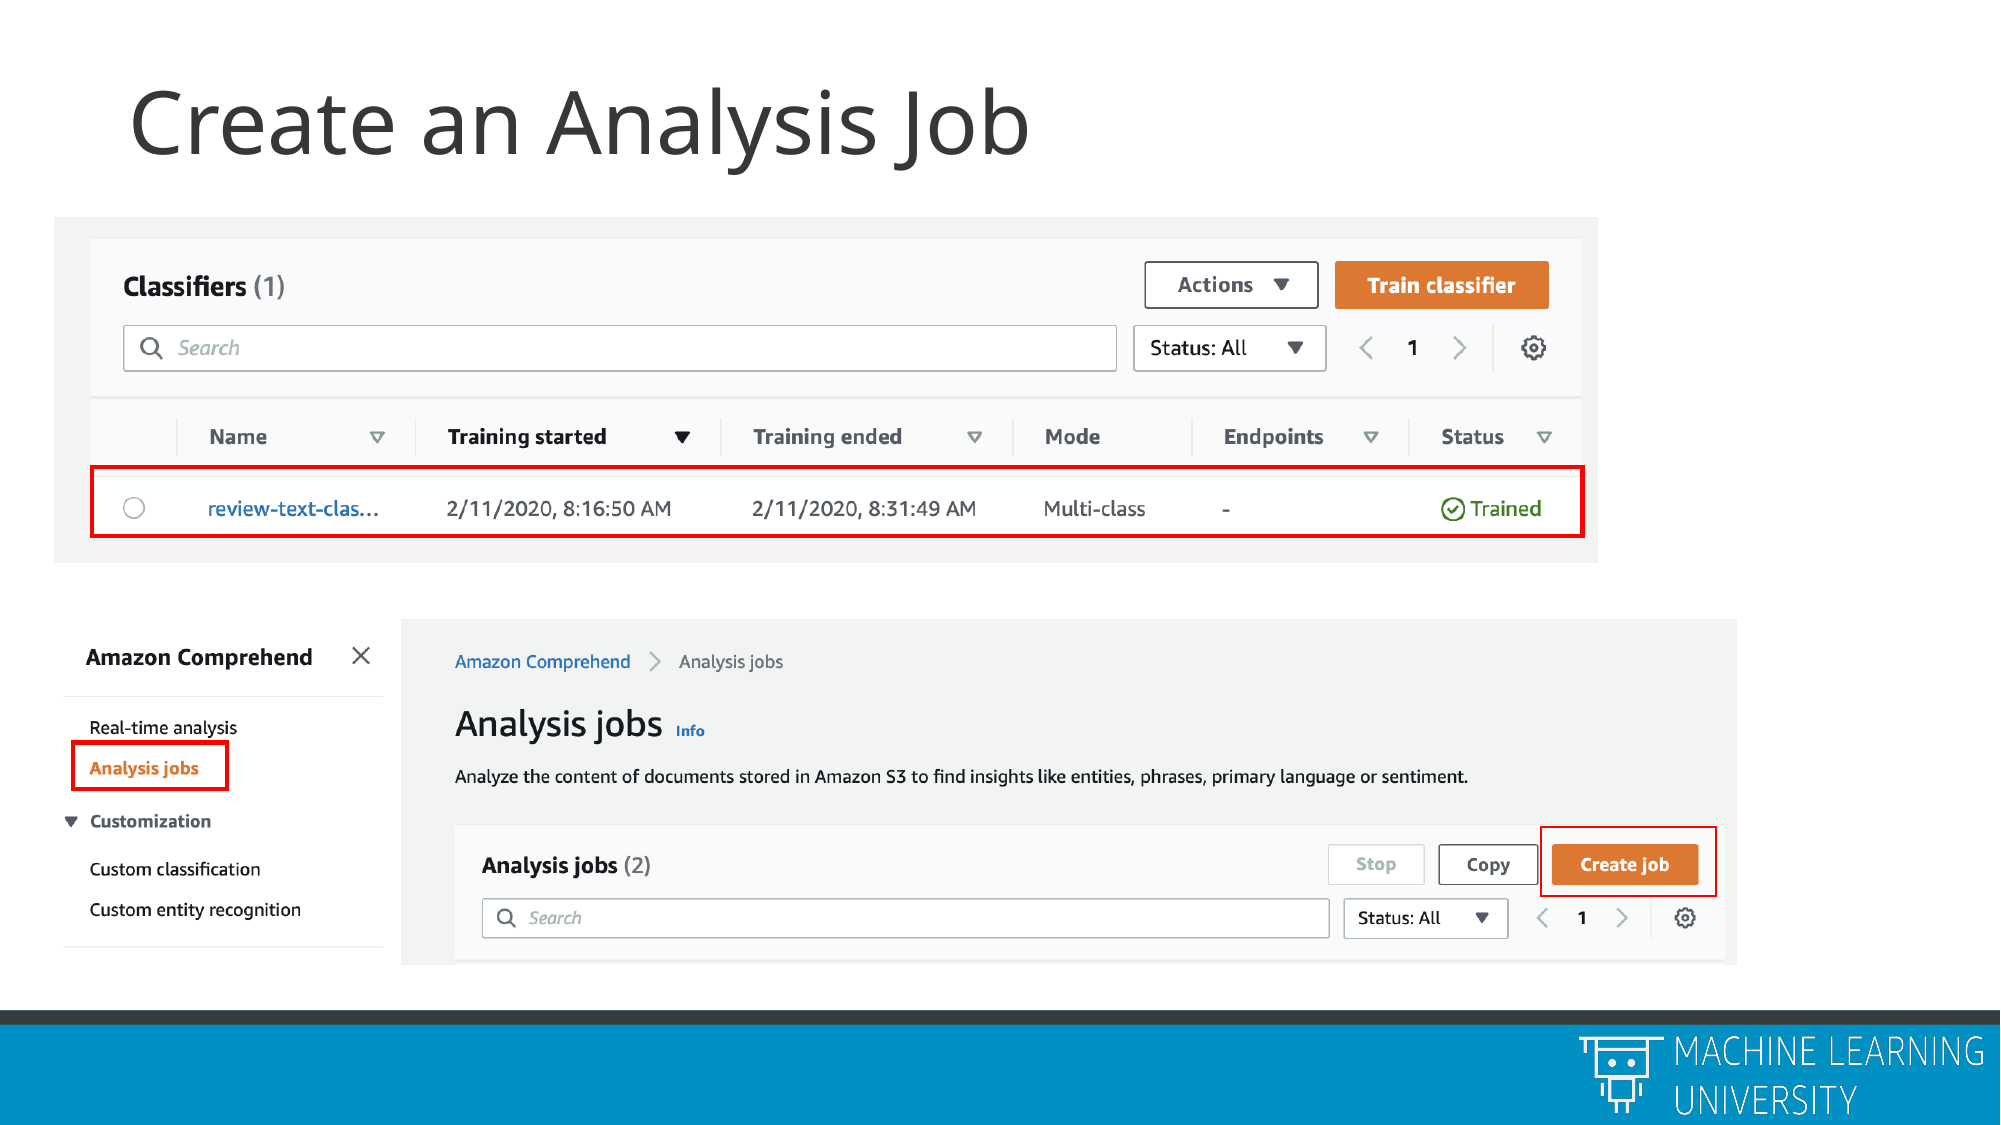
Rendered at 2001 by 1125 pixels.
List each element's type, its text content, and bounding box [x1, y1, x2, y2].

picture [1580, 1037, 1664, 1113]
title Create an Analysis Job [114, 48, 1902, 211]
picture [54, 619, 1737, 965]
picture [1849, 1037, 1861, 1064]
picture [54, 217, 1598, 563]
